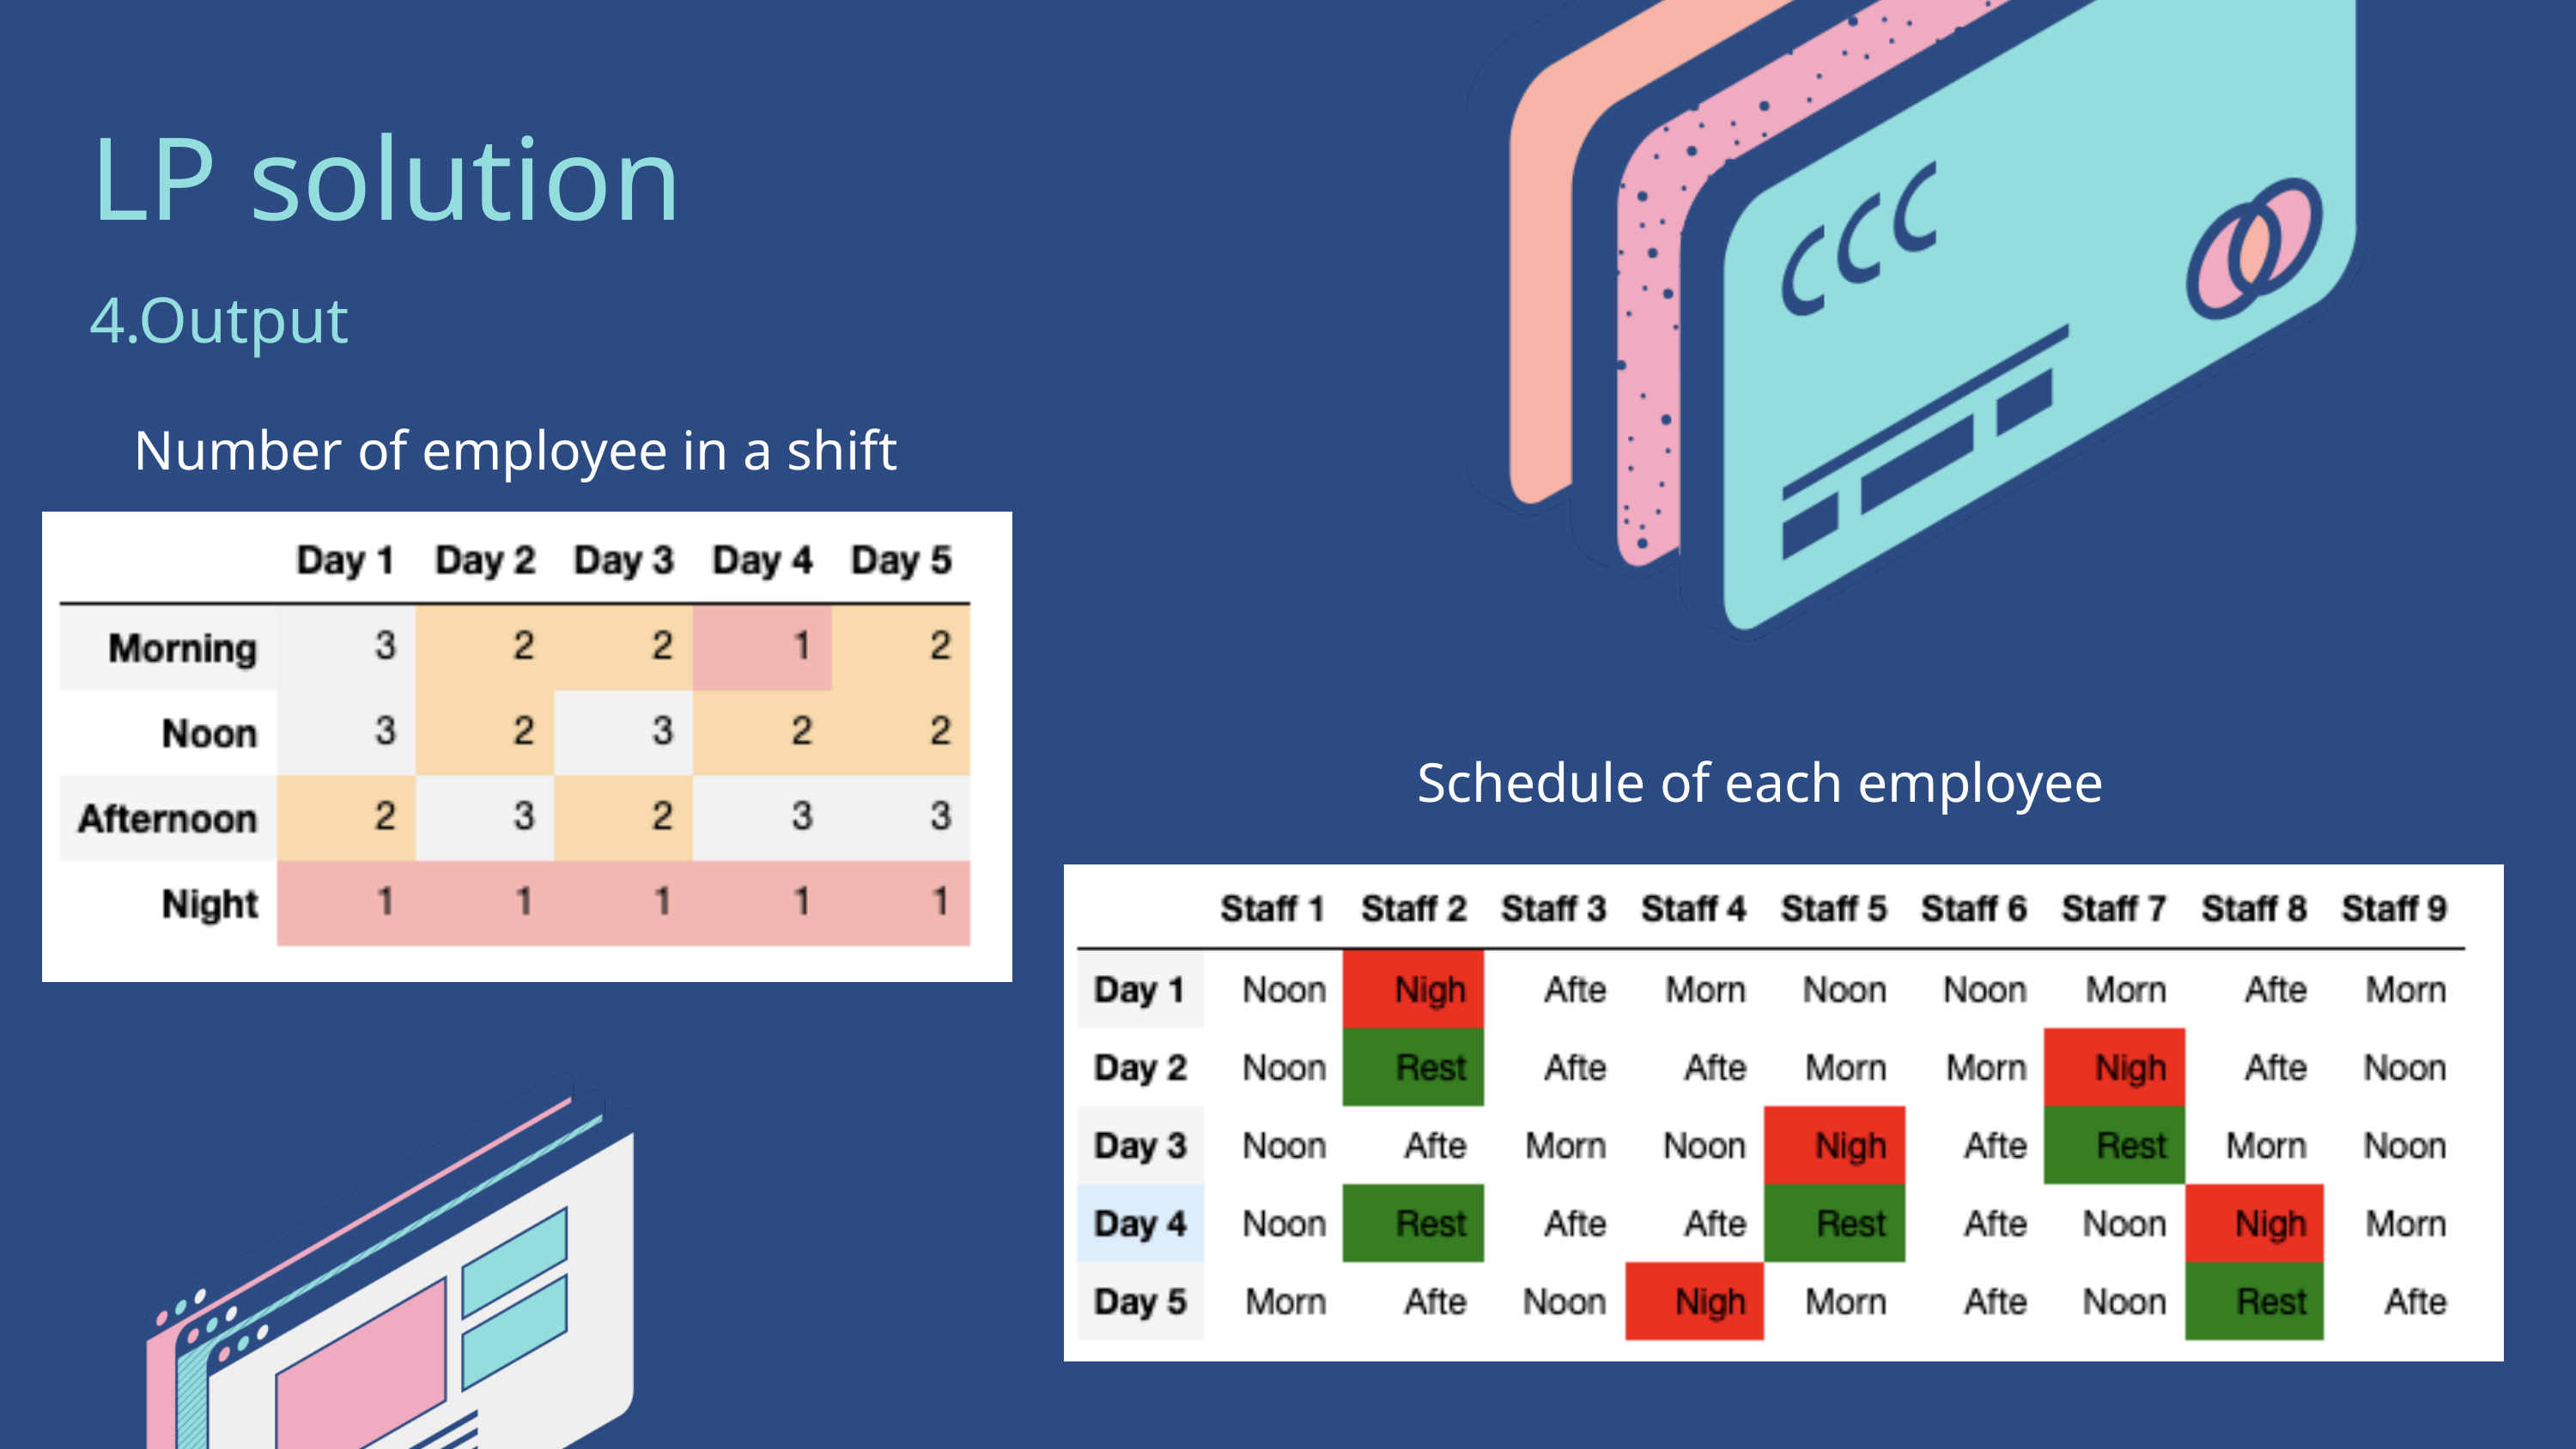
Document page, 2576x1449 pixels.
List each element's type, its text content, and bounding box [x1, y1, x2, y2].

text_box LP solution [89, 105, 1087, 243]
picture [1464, 0, 2369, 643]
picture [144, 1070, 636, 1449]
picture [1064, 864, 2505, 1361]
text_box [88, 275, 1176, 447]
picture [41, 512, 1013, 982]
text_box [1416, 643, 2504, 804]
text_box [119, 311, 1207, 471]
